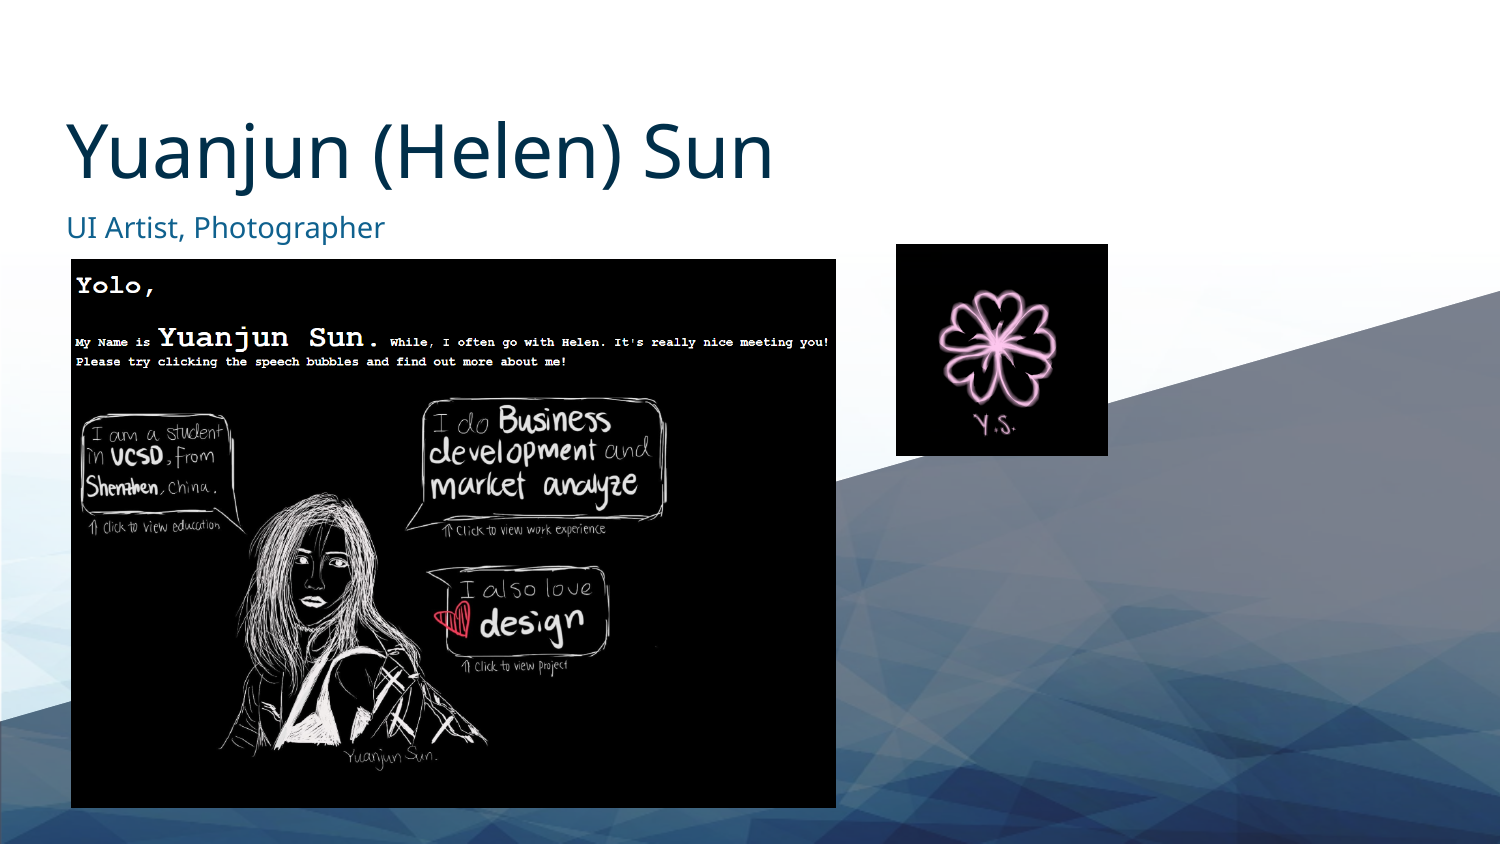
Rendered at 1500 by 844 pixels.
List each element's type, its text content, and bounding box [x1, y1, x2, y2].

title Yuanjun (Helen) Sun [51, 88, 1449, 243]
text_box UI Artist, Photographer [51, 194, 751, 243]
picture [0, 244, 1500, 844]
